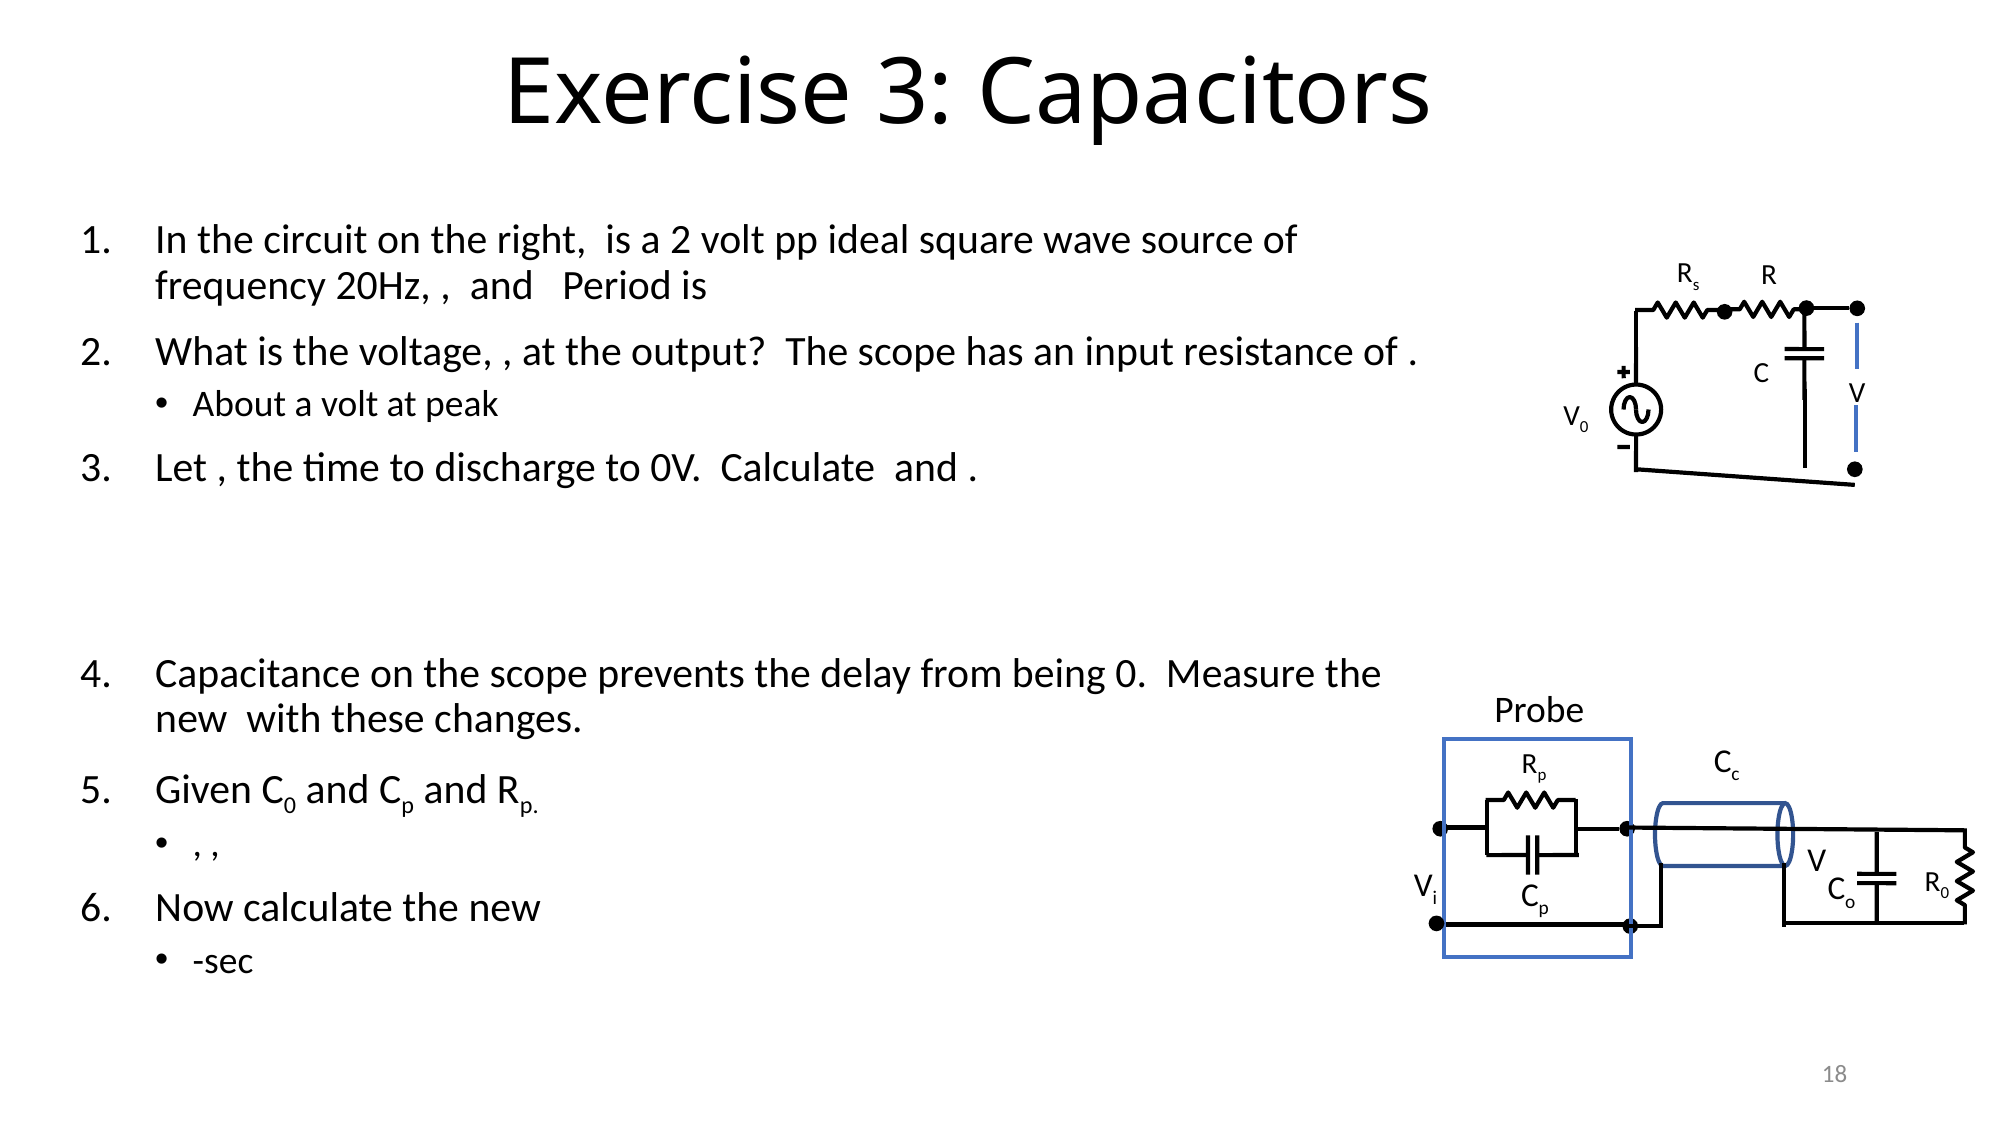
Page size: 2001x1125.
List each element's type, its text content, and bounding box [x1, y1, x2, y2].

slide_number 18 [1412, 1042, 1863, 1103]
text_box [1548, 246, 1896, 485]
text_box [1398, 677, 2000, 957]
title Exercise 3: Capacitors [117, 22, 1843, 165]
